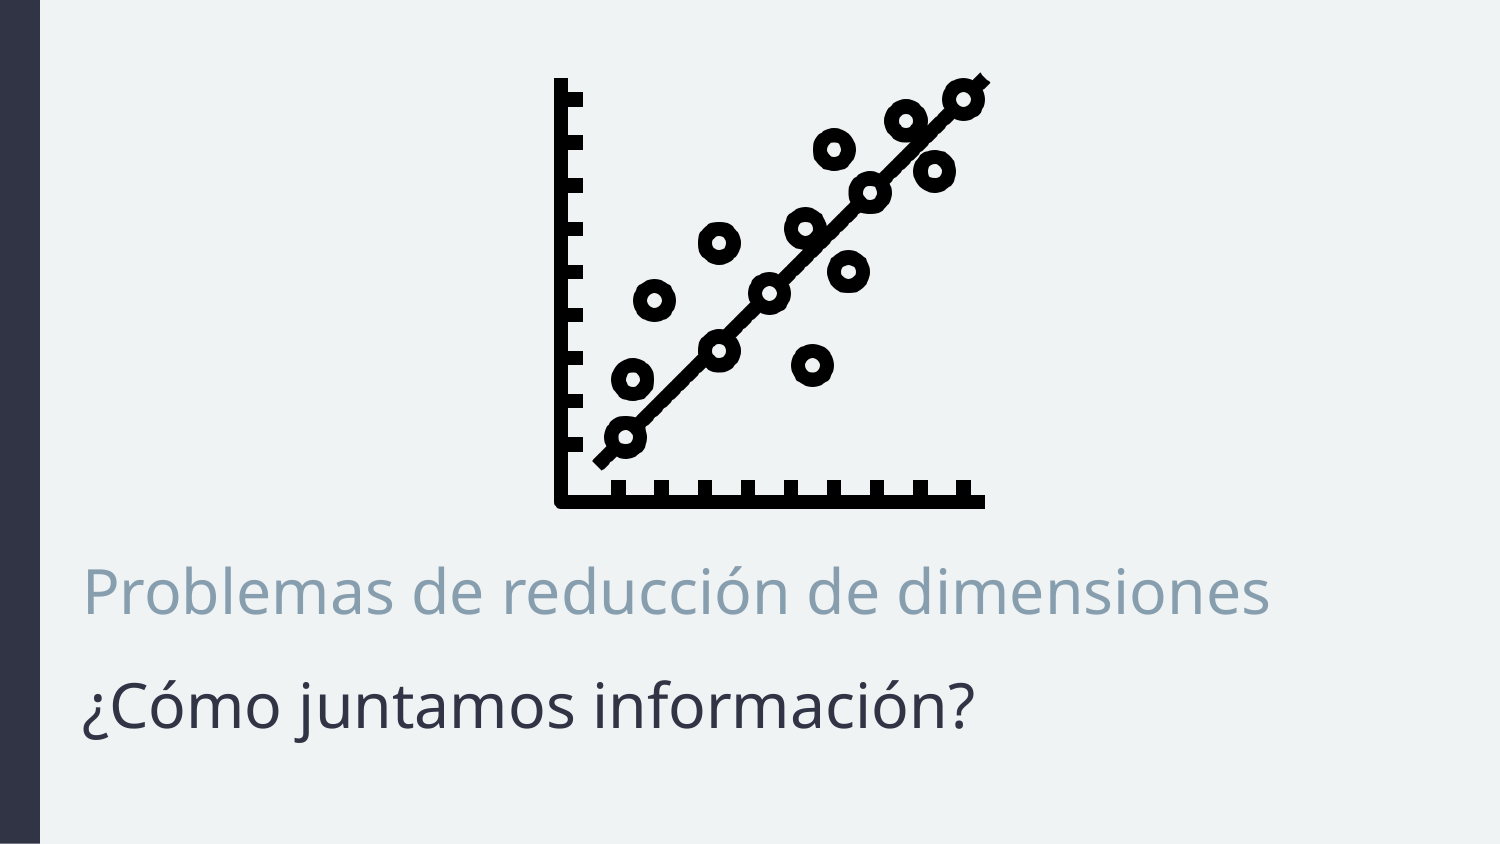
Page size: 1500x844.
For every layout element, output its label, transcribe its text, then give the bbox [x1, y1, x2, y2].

title Problemas de reducción de dimensiones [67, 535, 1500, 645]
picture [538, 63, 999, 524]
title ¿Cómo juntamos información? [67, 645, 1471, 798]
